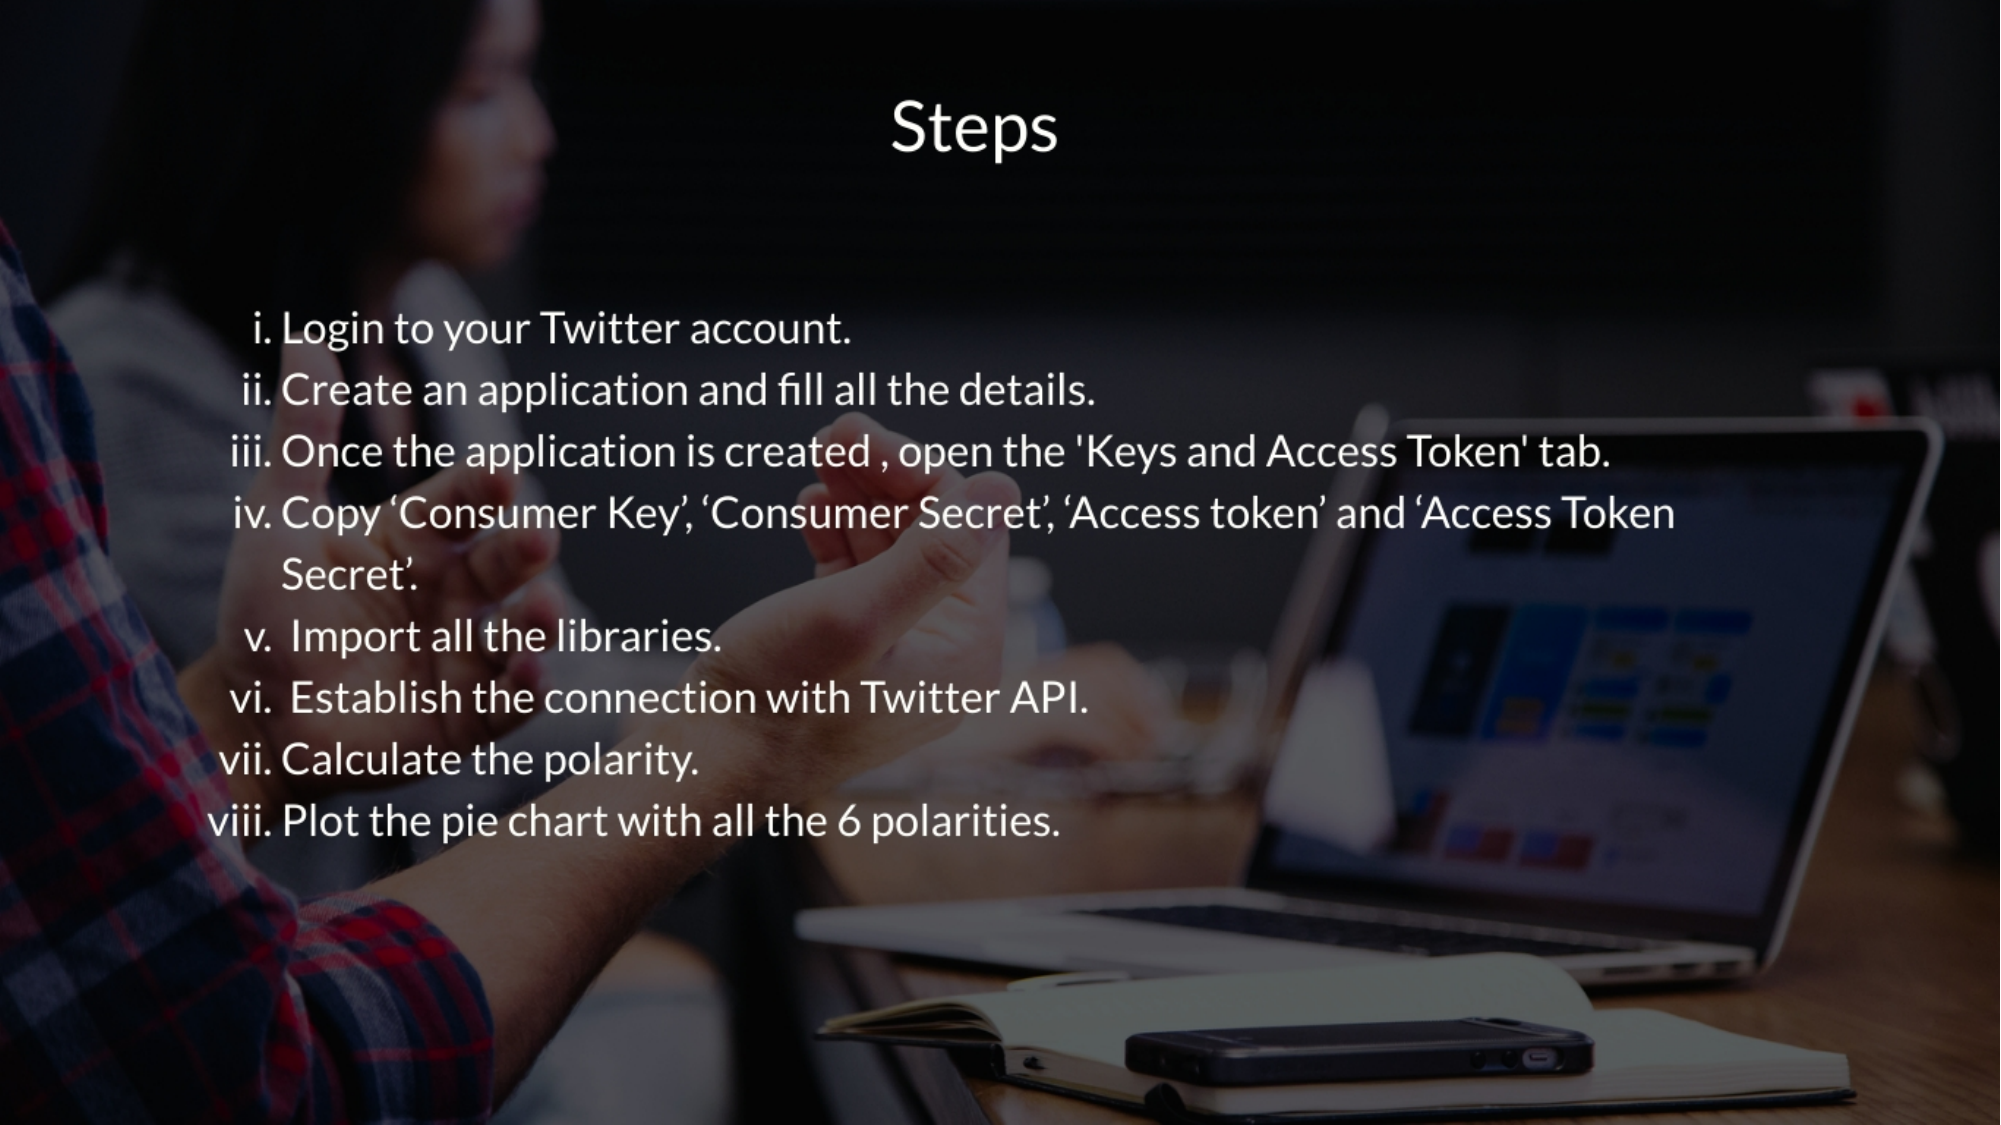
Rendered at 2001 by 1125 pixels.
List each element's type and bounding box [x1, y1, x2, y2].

list [0, 0, 2000, 1125]
